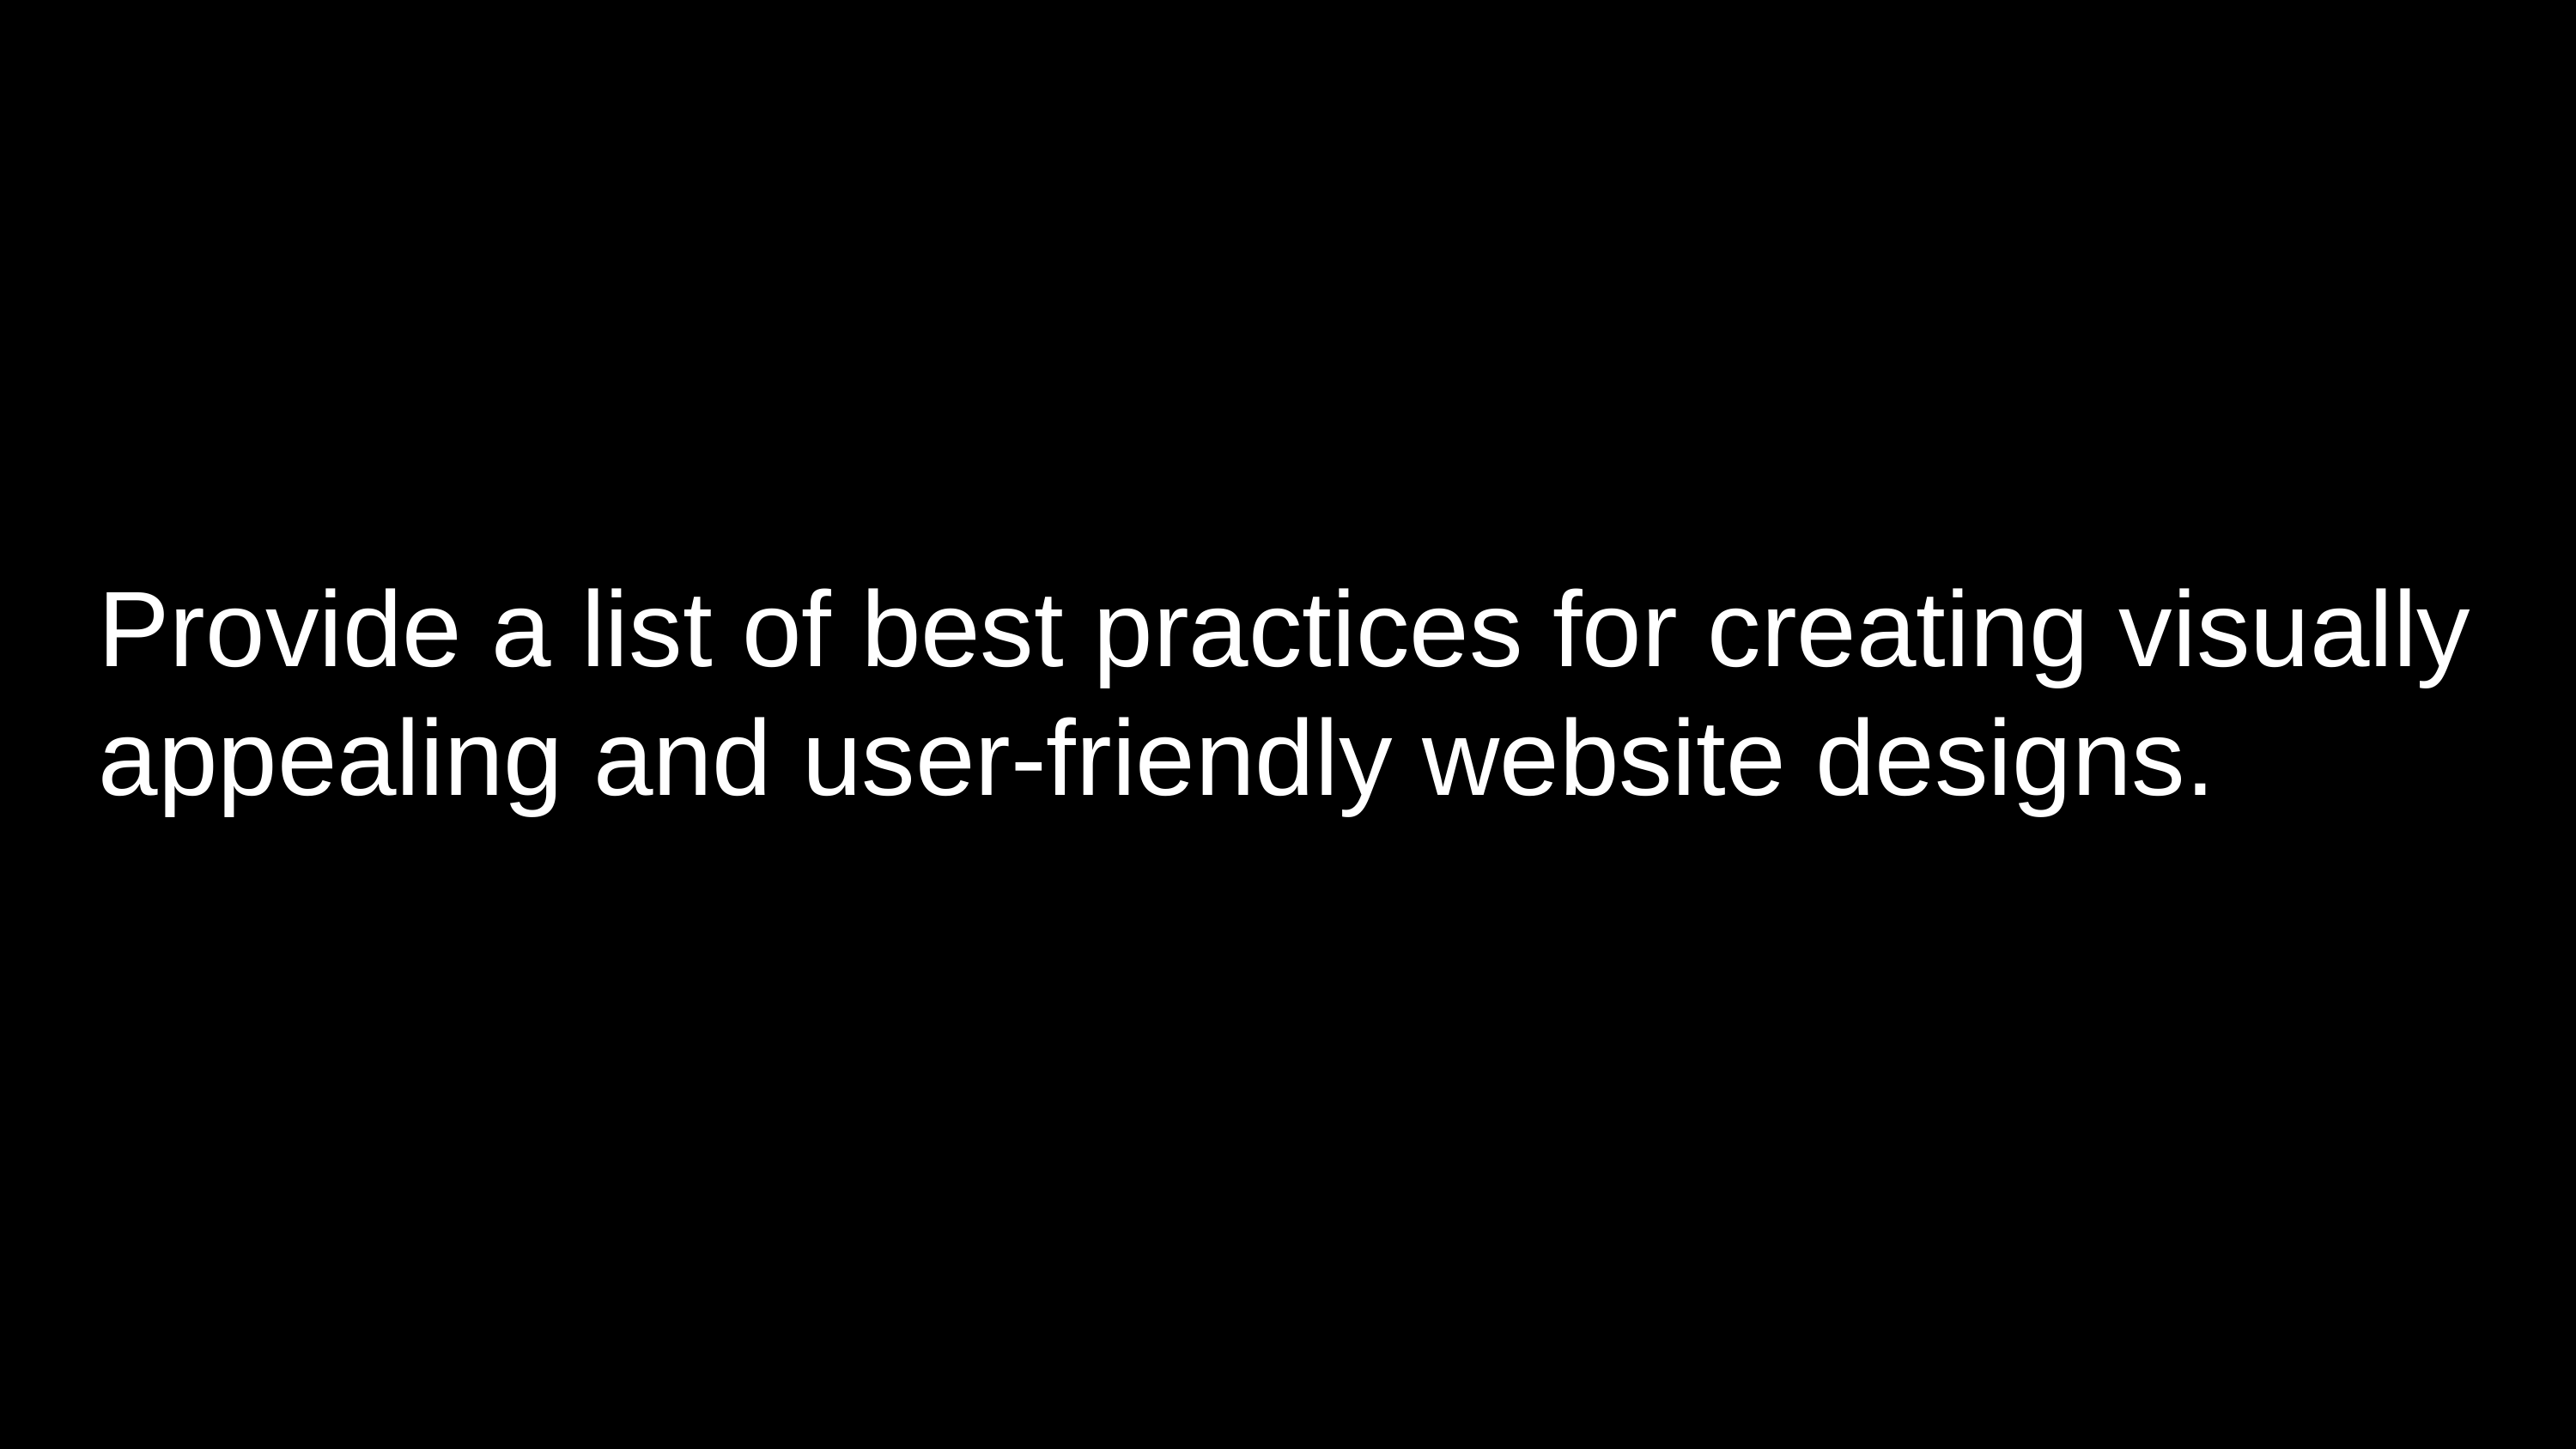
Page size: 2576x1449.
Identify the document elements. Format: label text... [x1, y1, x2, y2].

text_box Provide a list of best practices for creating visually appealing and user-friendly website designs. [85, 552, 2490, 823]
